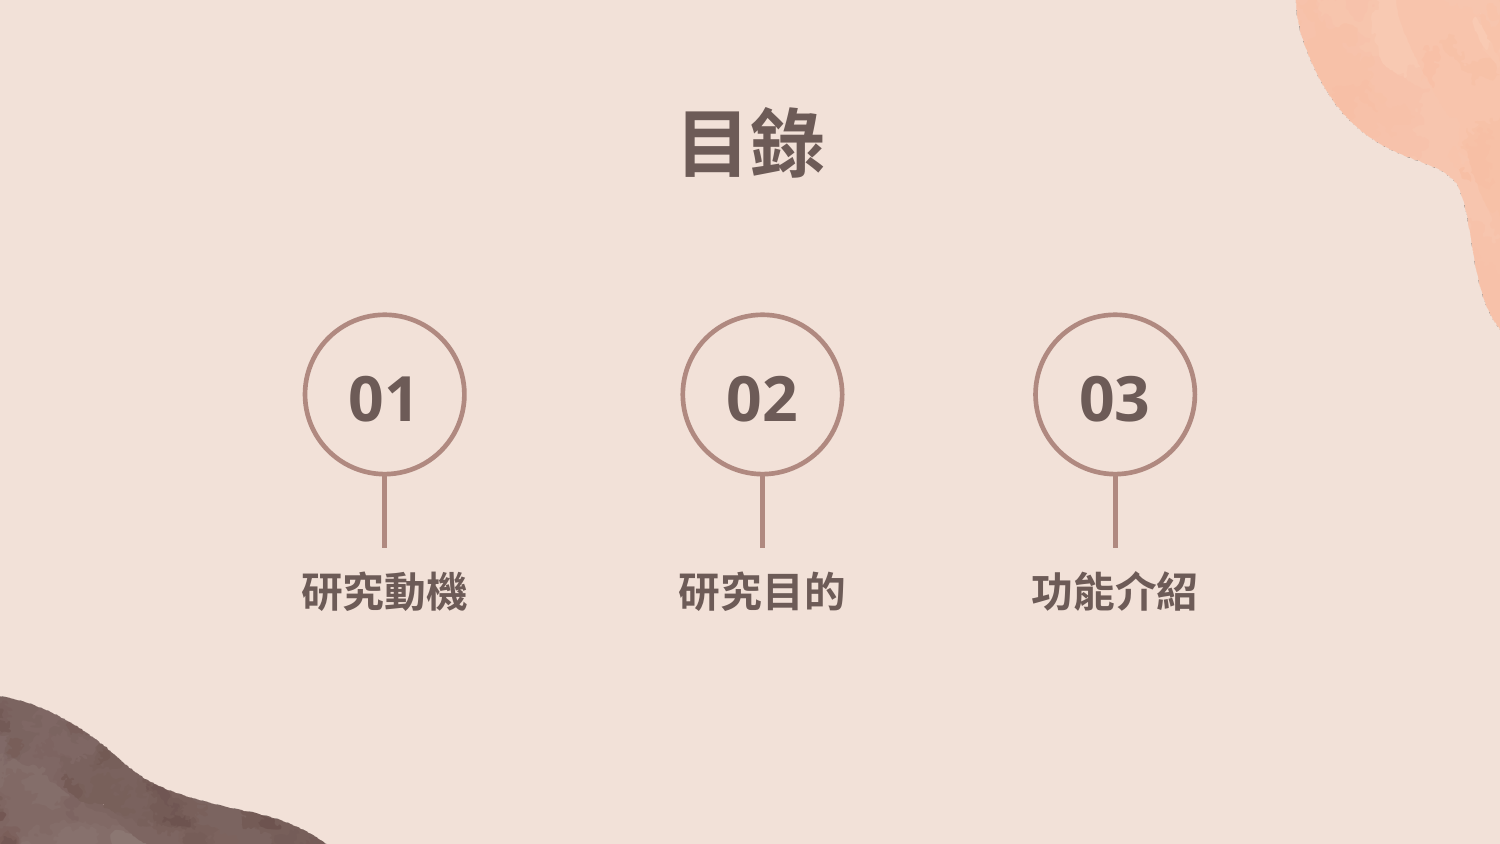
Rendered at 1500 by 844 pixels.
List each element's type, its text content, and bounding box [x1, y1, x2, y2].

text_box [319, 314, 450, 348]
text_box [323, 446, 446, 475]
title 目錄 [118, 81, 1382, 176]
title 功能介紹 [923, 547, 1307, 635]
text_box [1050, 314, 1180, 348]
title 01 [193, 348, 570, 446]
title 研究目的 [570, 547, 923, 635]
picture [0, 0, 1500, 844]
text_box [701, 446, 824, 475]
title 03 [923, 348, 1307, 446]
text_box [1054, 446, 1176, 475]
text_box [697, 314, 828, 348]
title 02 [570, 348, 923, 446]
title 研究動機 [193, 547, 570, 635]
